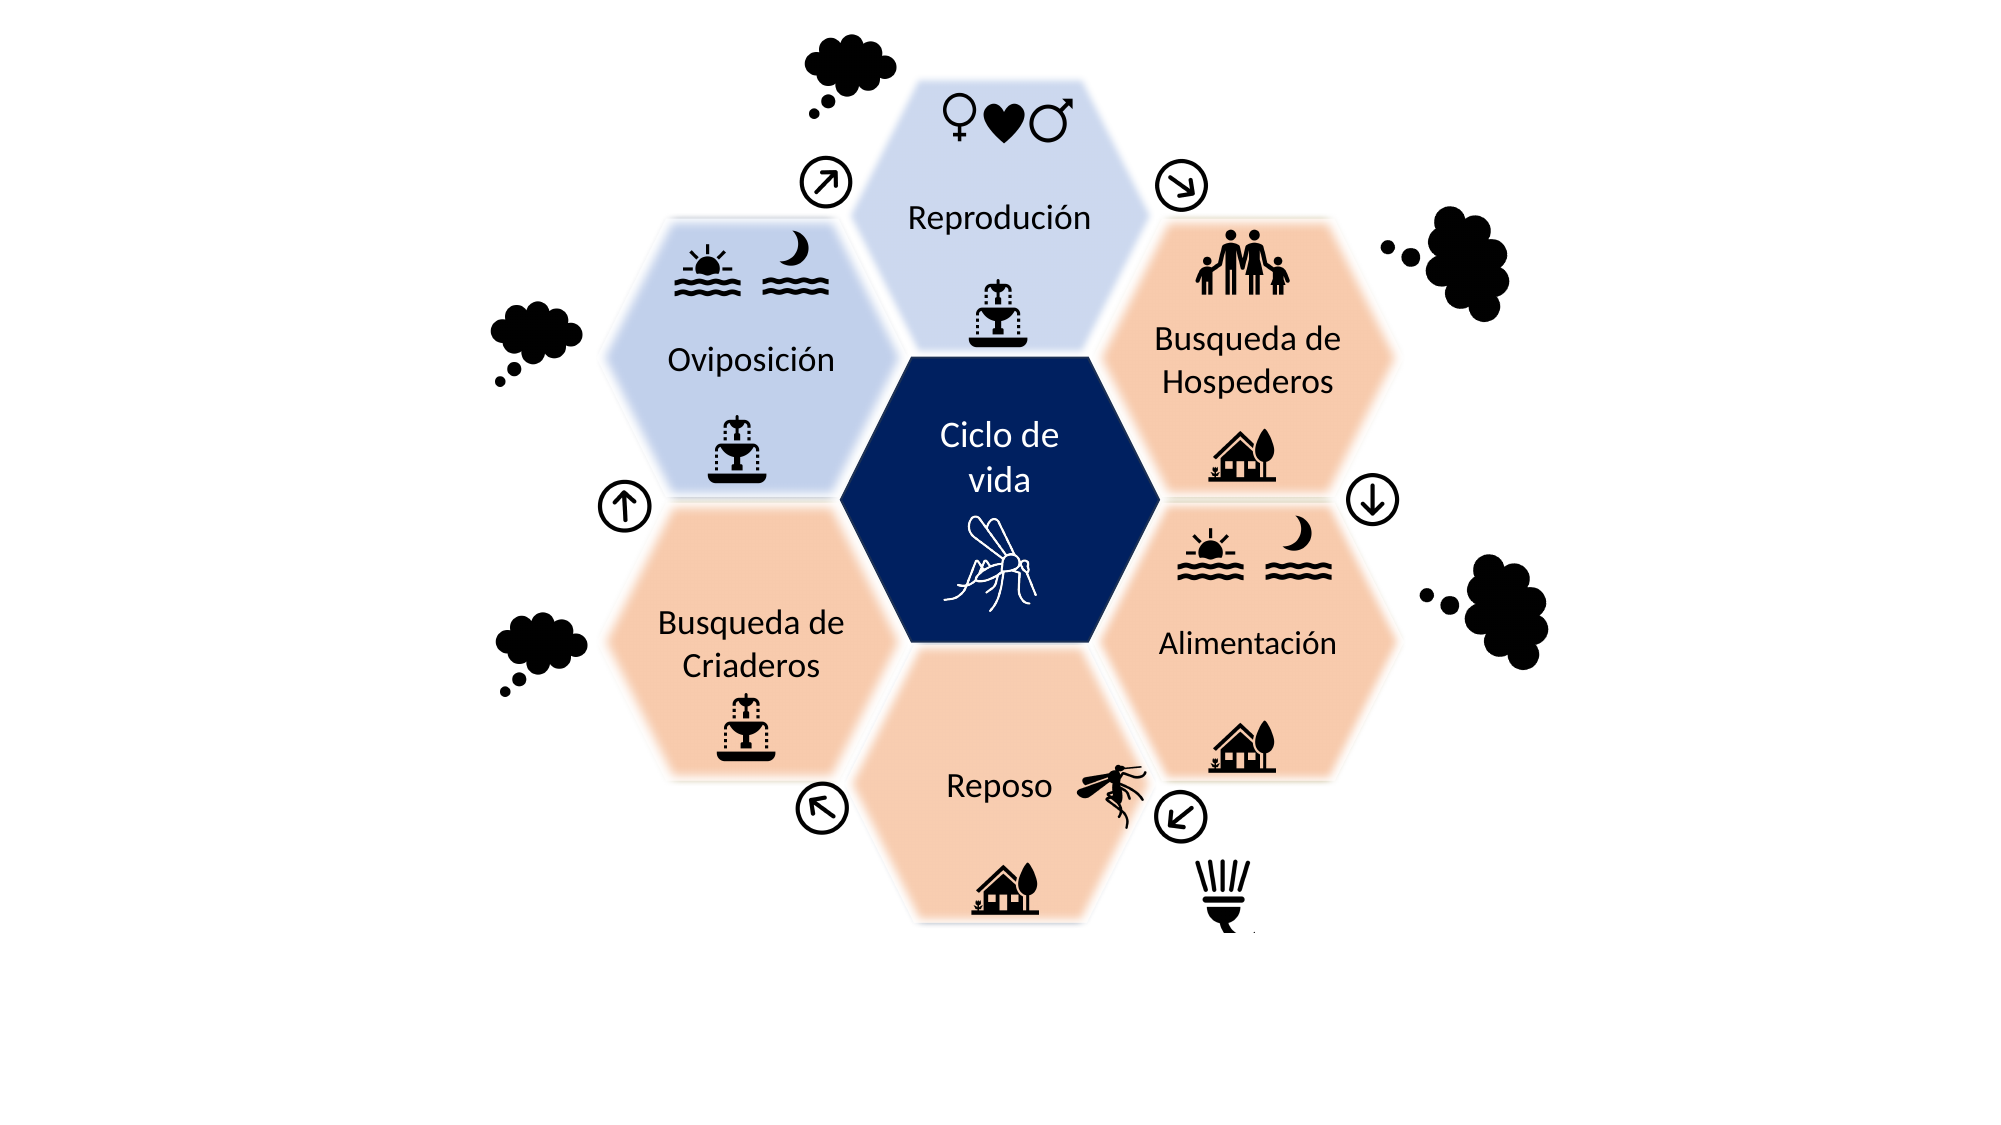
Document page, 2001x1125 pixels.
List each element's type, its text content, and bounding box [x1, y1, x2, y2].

text_box Busqueda de Hospederos [1115, 234, 1382, 482]
text_box Busqueda de Criaderos [619, 518, 885, 766]
picture [1259, 504, 1338, 583]
picture [960, 275, 1036, 351]
picture [590, 472, 660, 541]
picture [969, 854, 1042, 926]
picture [1339, 466, 1406, 533]
text_box Alimentación [1110, 515, 1386, 769]
text_box Reposo [864, 658, 1120, 909]
picture [1353, 171, 1553, 370]
picture [1392, 519, 1592, 718]
text_box Reprodución [857, 85, 1143, 347]
picture [756, 136, 872, 298]
text_box Ciclo de vida [839, 356, 1161, 643]
picture [708, 689, 784, 765]
picture [931, 88, 1083, 153]
picture [668, 231, 747, 310]
picture [485, 598, 598, 711]
picture [480, 287, 593, 401]
picture [931, 505, 1049, 624]
picture [699, 411, 775, 487]
picture [1062, 712, 1279, 933]
picture [1136, 140, 1294, 314]
picture [794, 20, 907, 133]
text_box Oviposición [616, 232, 887, 483]
picture [1206, 420, 1279, 493]
picture [1171, 515, 1250, 594]
picture [776, 762, 868, 854]
